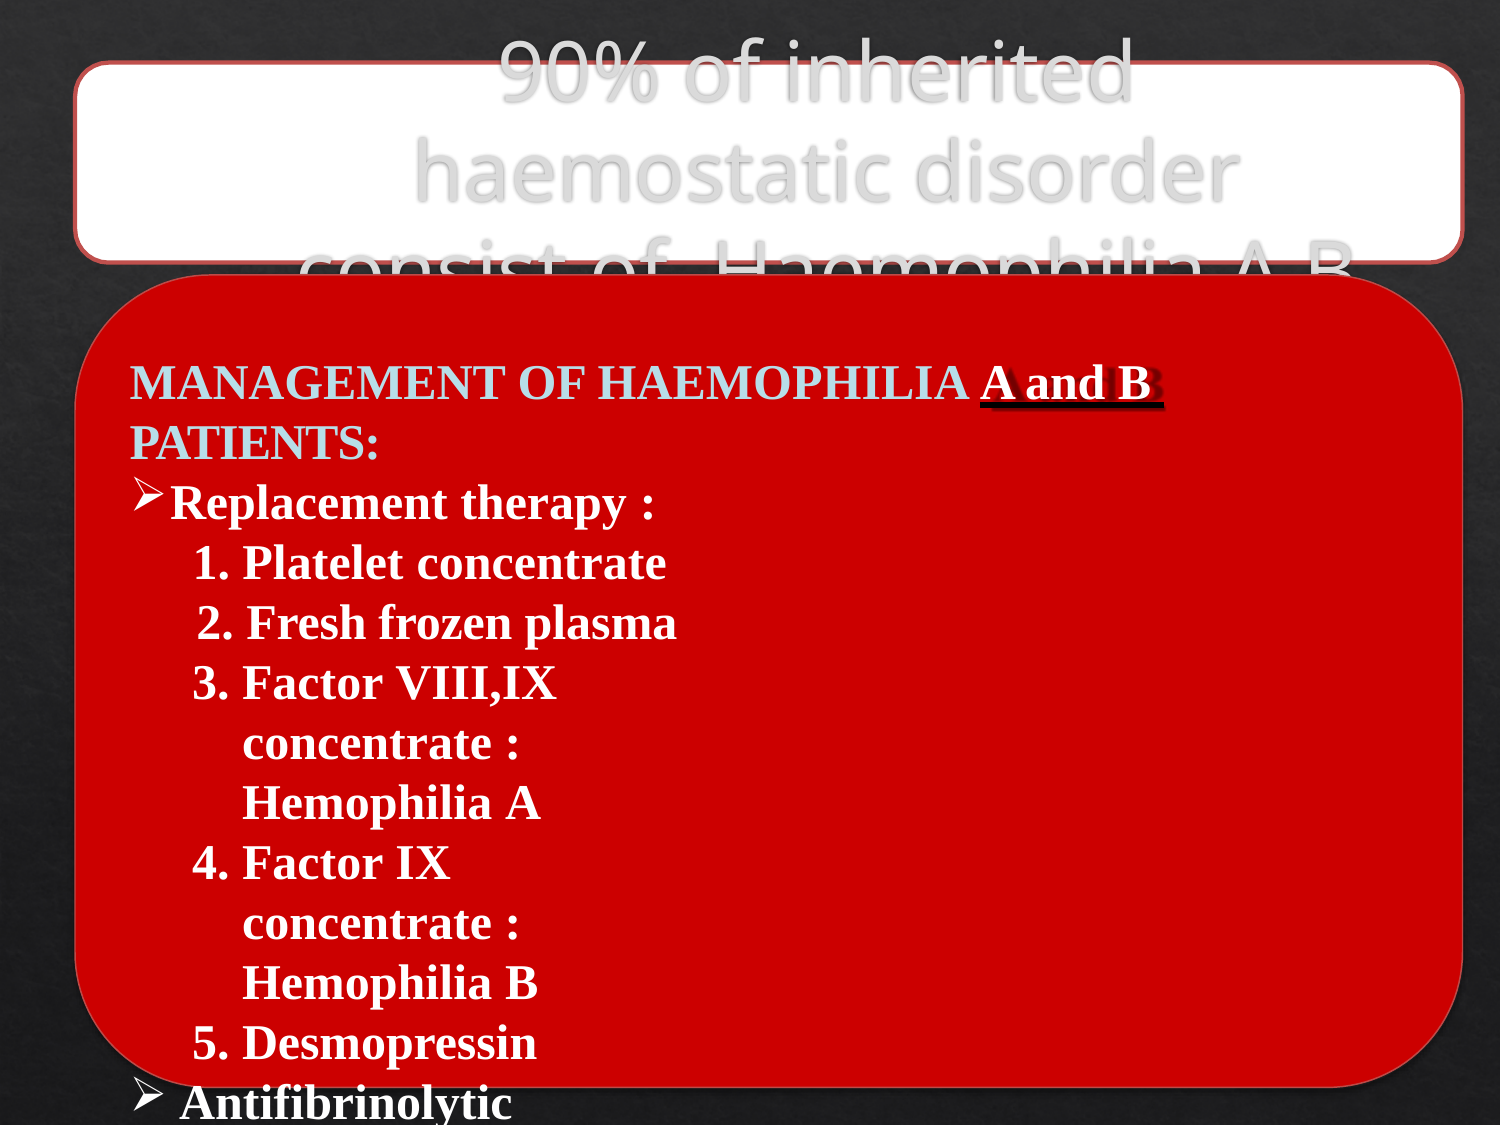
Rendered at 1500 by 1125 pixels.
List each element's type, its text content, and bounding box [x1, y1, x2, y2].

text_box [72, 60, 1465, 265]
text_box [66, 270, 1471, 1100]
title 90% of inherited haemostatic disorder consist of Haemophilia A,B and Von Wilibrand’s disease. [112, 0, 1387, 56]
text_box MANAGEMENT OF HAEMOPHILIA A and B PATIENTS: Replacement therapy : Platelet concentrate Fresh frozen plasma Factor VIII,IX concentrate : Hemophilia A Factor IX concentrate : Hemophilia B Desmopressin Antifibrinolytic therapy: Epsilon-aminocaproic acid (EACA, Plaslloid) Tranexamic acid (AMCA, Transamin) [127, 1111, 1211, 1125]
